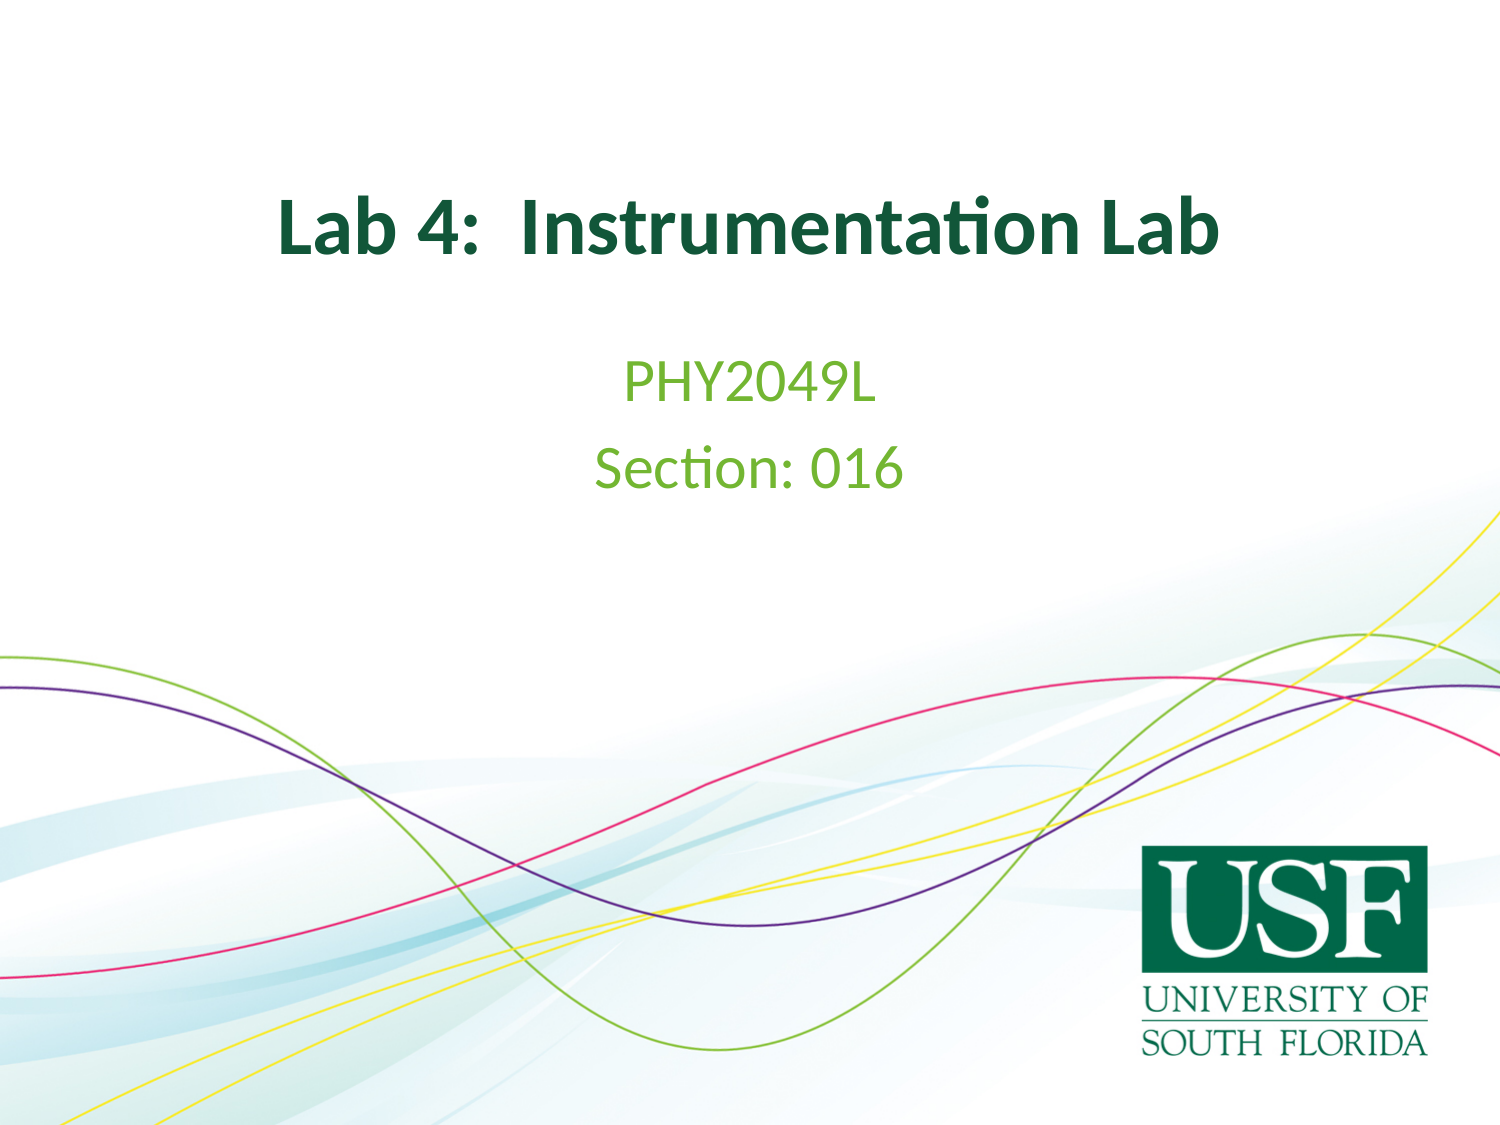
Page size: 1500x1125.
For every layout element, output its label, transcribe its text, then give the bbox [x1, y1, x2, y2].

subtitle PHY2049L Section: 016 [225, 331, 1275, 509]
picture [0, 0, 1500, 1125]
title Lab 4: Instrumentation Lab [112, 135, 1388, 308]
